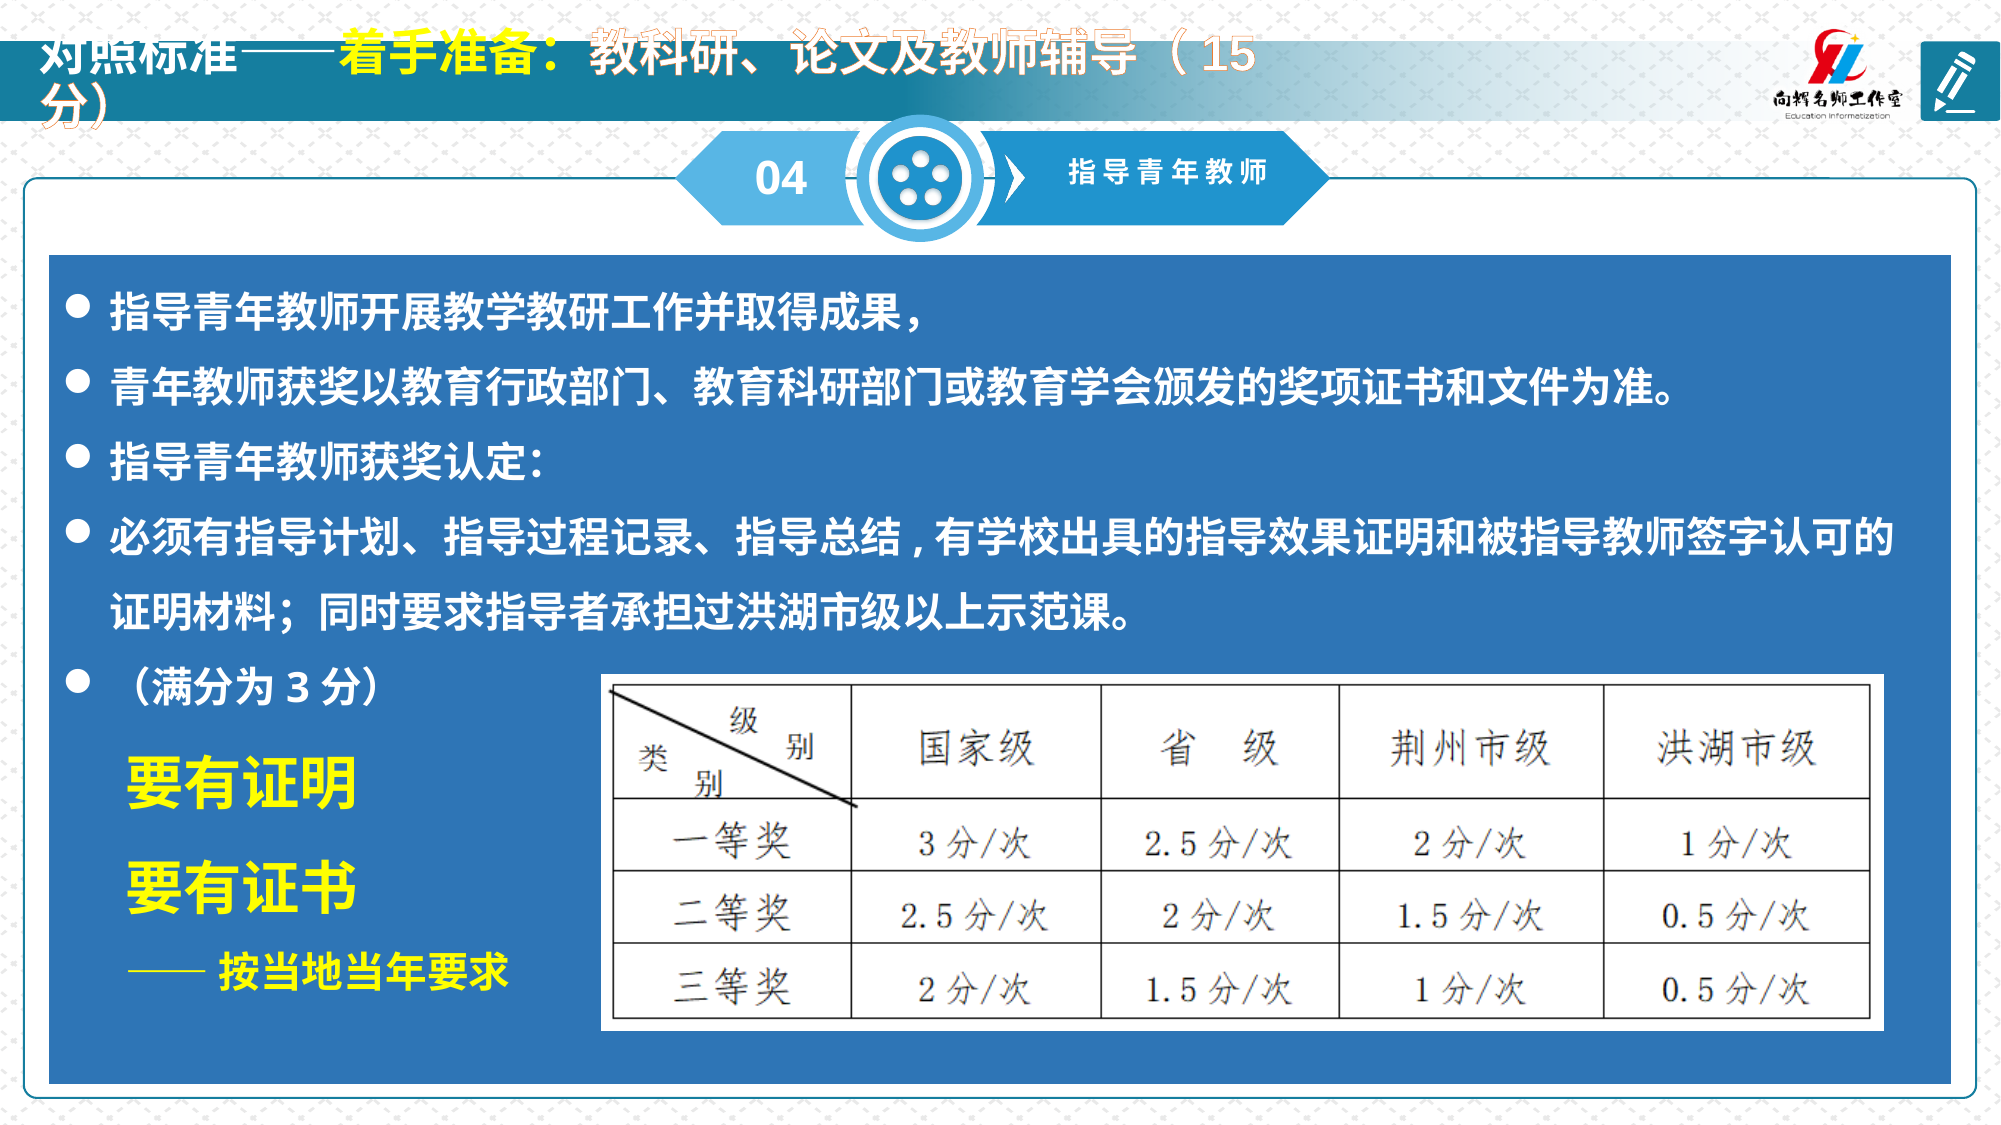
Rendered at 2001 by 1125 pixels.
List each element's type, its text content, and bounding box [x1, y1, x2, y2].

picture [1763, 0, 1911, 148]
text_box 指导青年教师开展教学教研工作并取得成果， 青年教师获奖以教育行政部门、教育科研部门或教育学会颁发的奖项证书和文件为准。 指导青年教师获奖认定： 必须有指导计划、指导过程记录、指导总结,有学校出具的指导效果证明和被指导教师签字认可的证明材料；同时要求指导者承担过洪湖市级以上示范课。 （满分为3分） 要有证明 要有证书 ——按当地当年要求 [46, 252, 1954, 1087]
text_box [674, 120, 1331, 236]
picture [601, 674, 1884, 1031]
title 对照标准——着手准备：教科研、论文及教师辅导（15分） [23, 46, 1361, 117]
